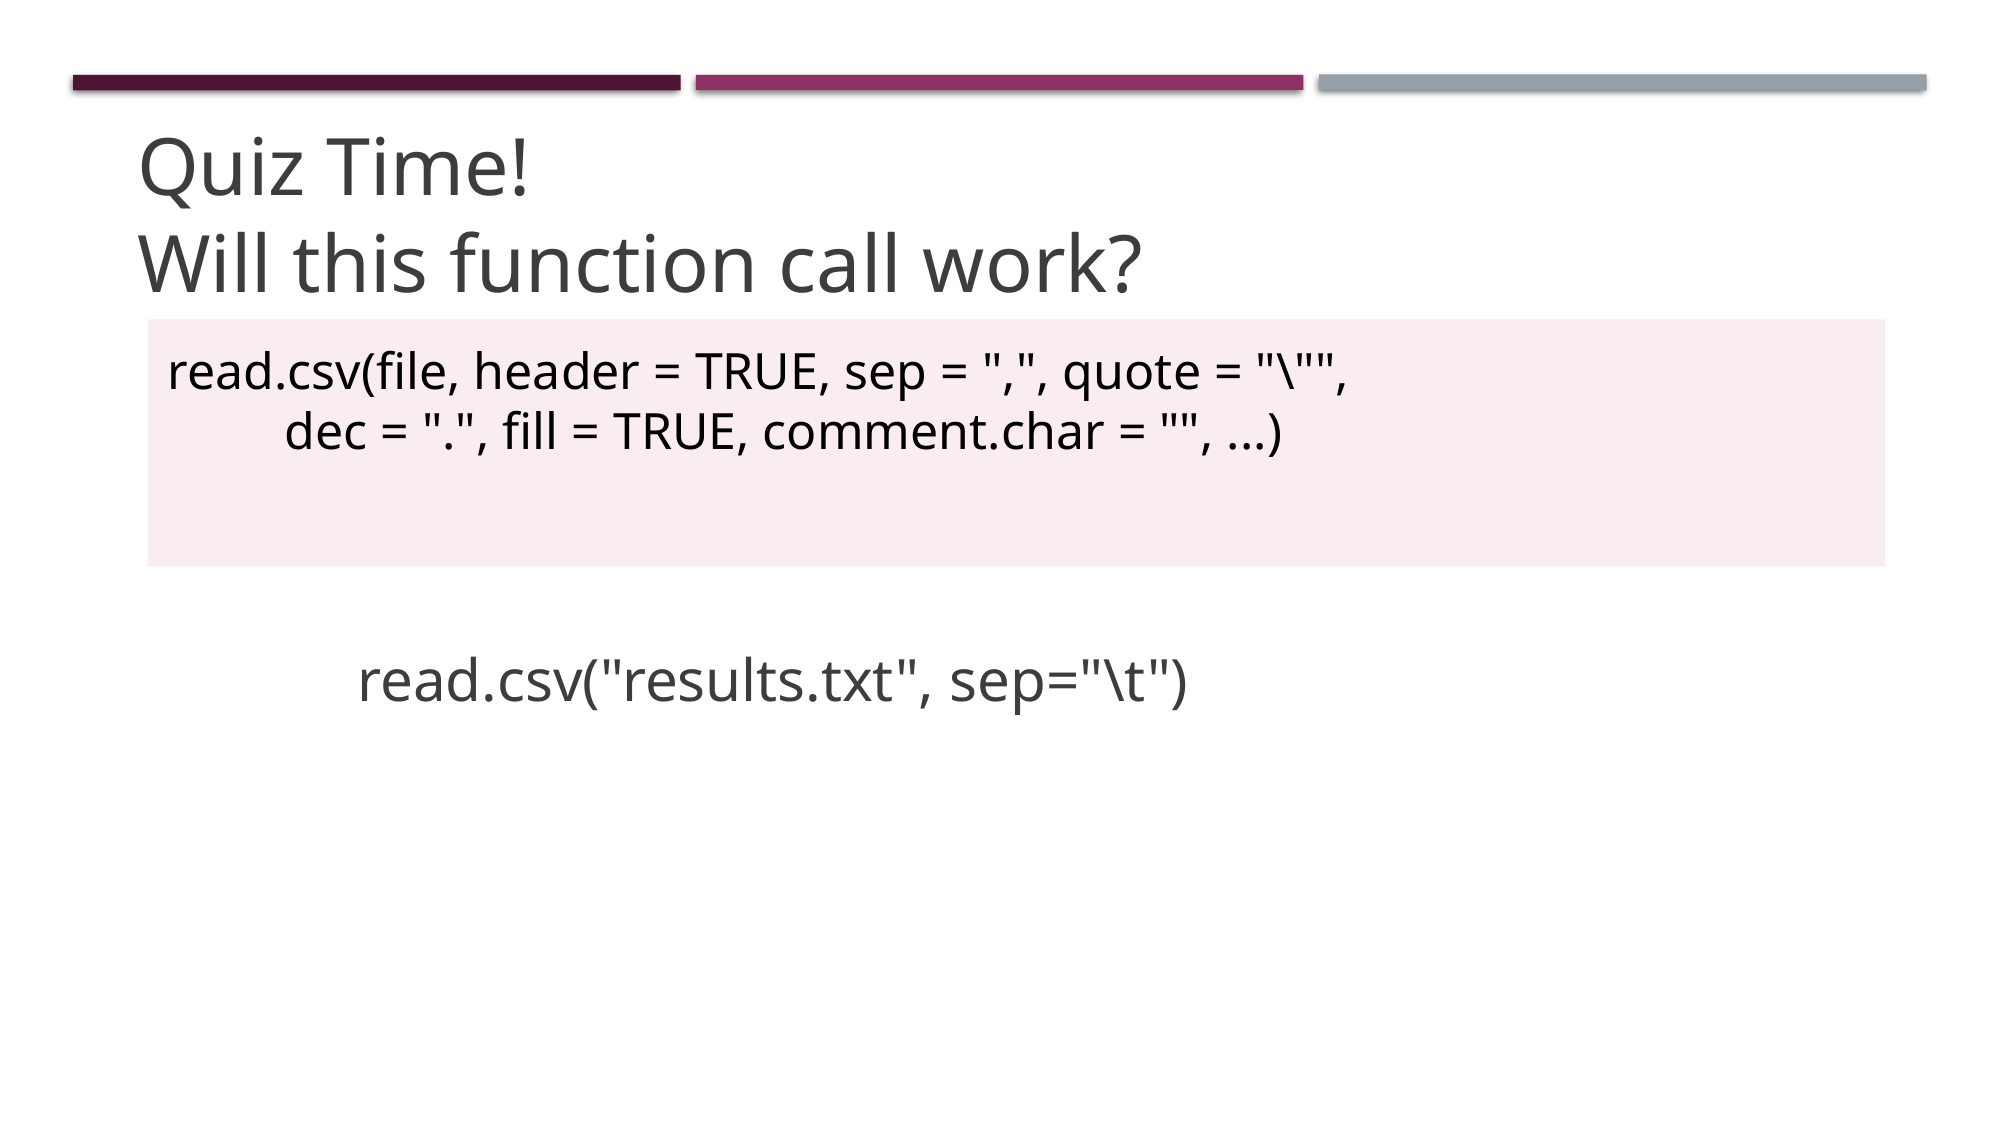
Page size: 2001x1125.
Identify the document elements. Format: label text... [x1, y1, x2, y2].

text_box Quiz Time! Will this function call work? [122, 120, 1715, 365]
text_box read.csv(file, header = TRUE, sep = ",", quote = "\"", dec = ".", fill = TRUE, comment.char = "", ...) [147, 319, 1886, 567]
text_box read.csv("results.txt", sep="\t") [342, 635, 1776, 721]
